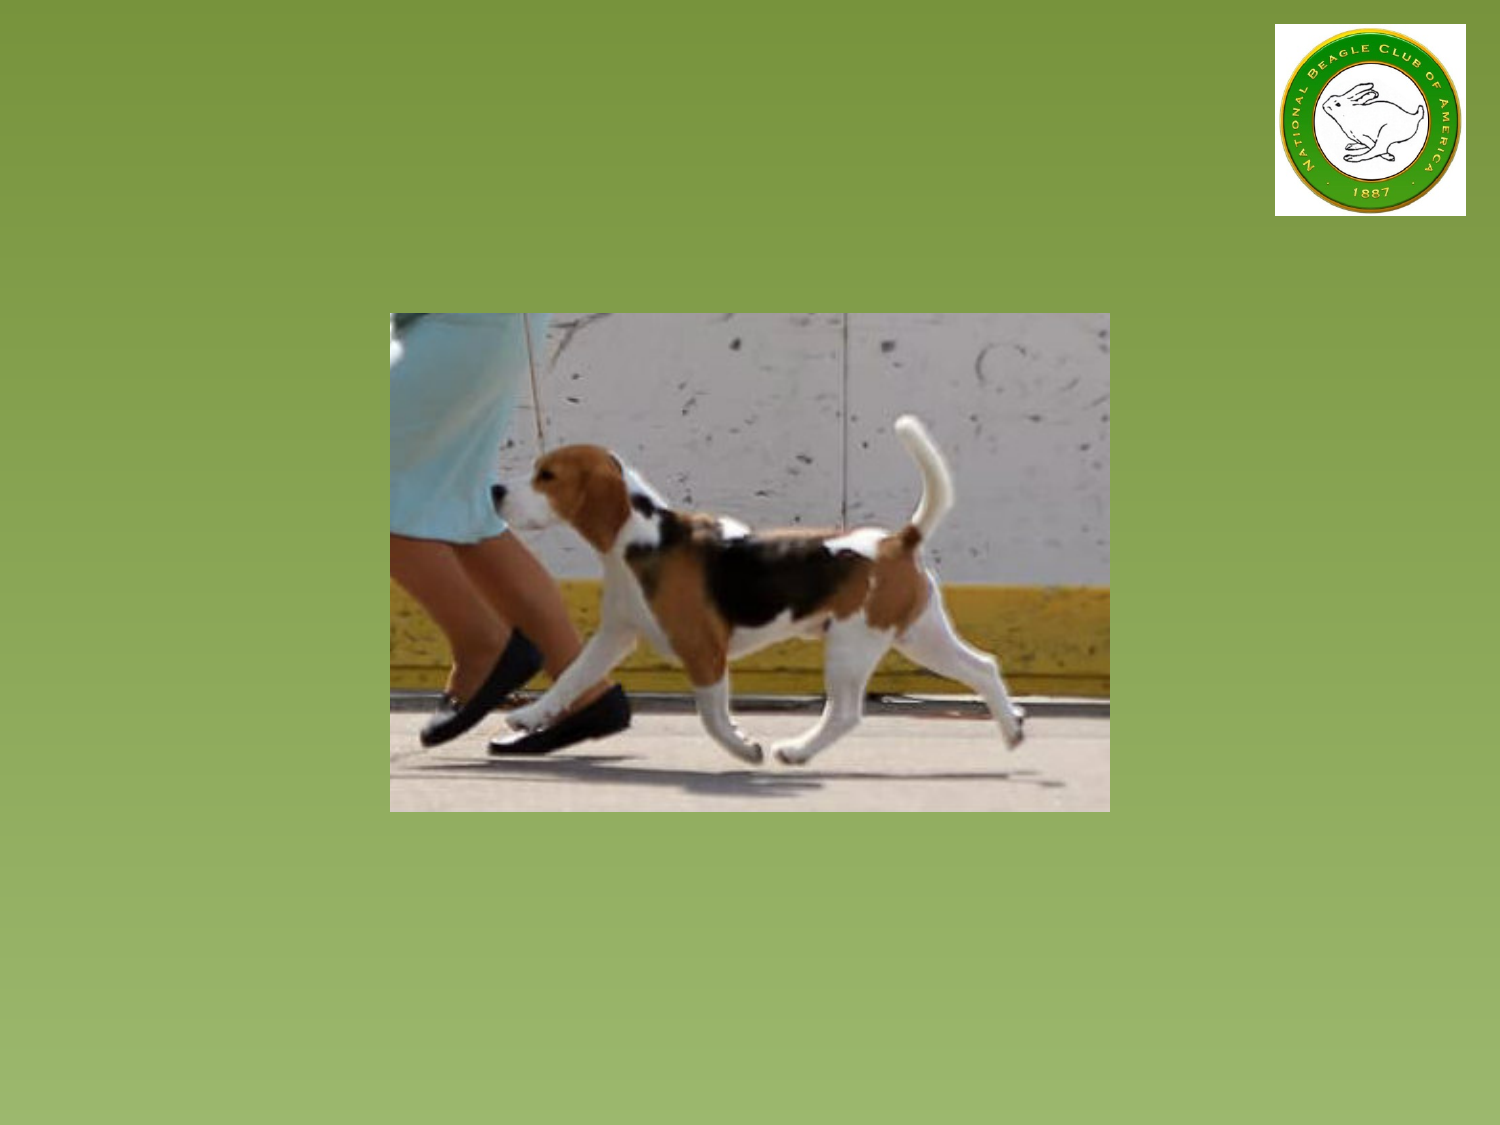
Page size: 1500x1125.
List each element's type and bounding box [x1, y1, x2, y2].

list [389, 313, 1110, 812]
picture [1274, 24, 1466, 216]
